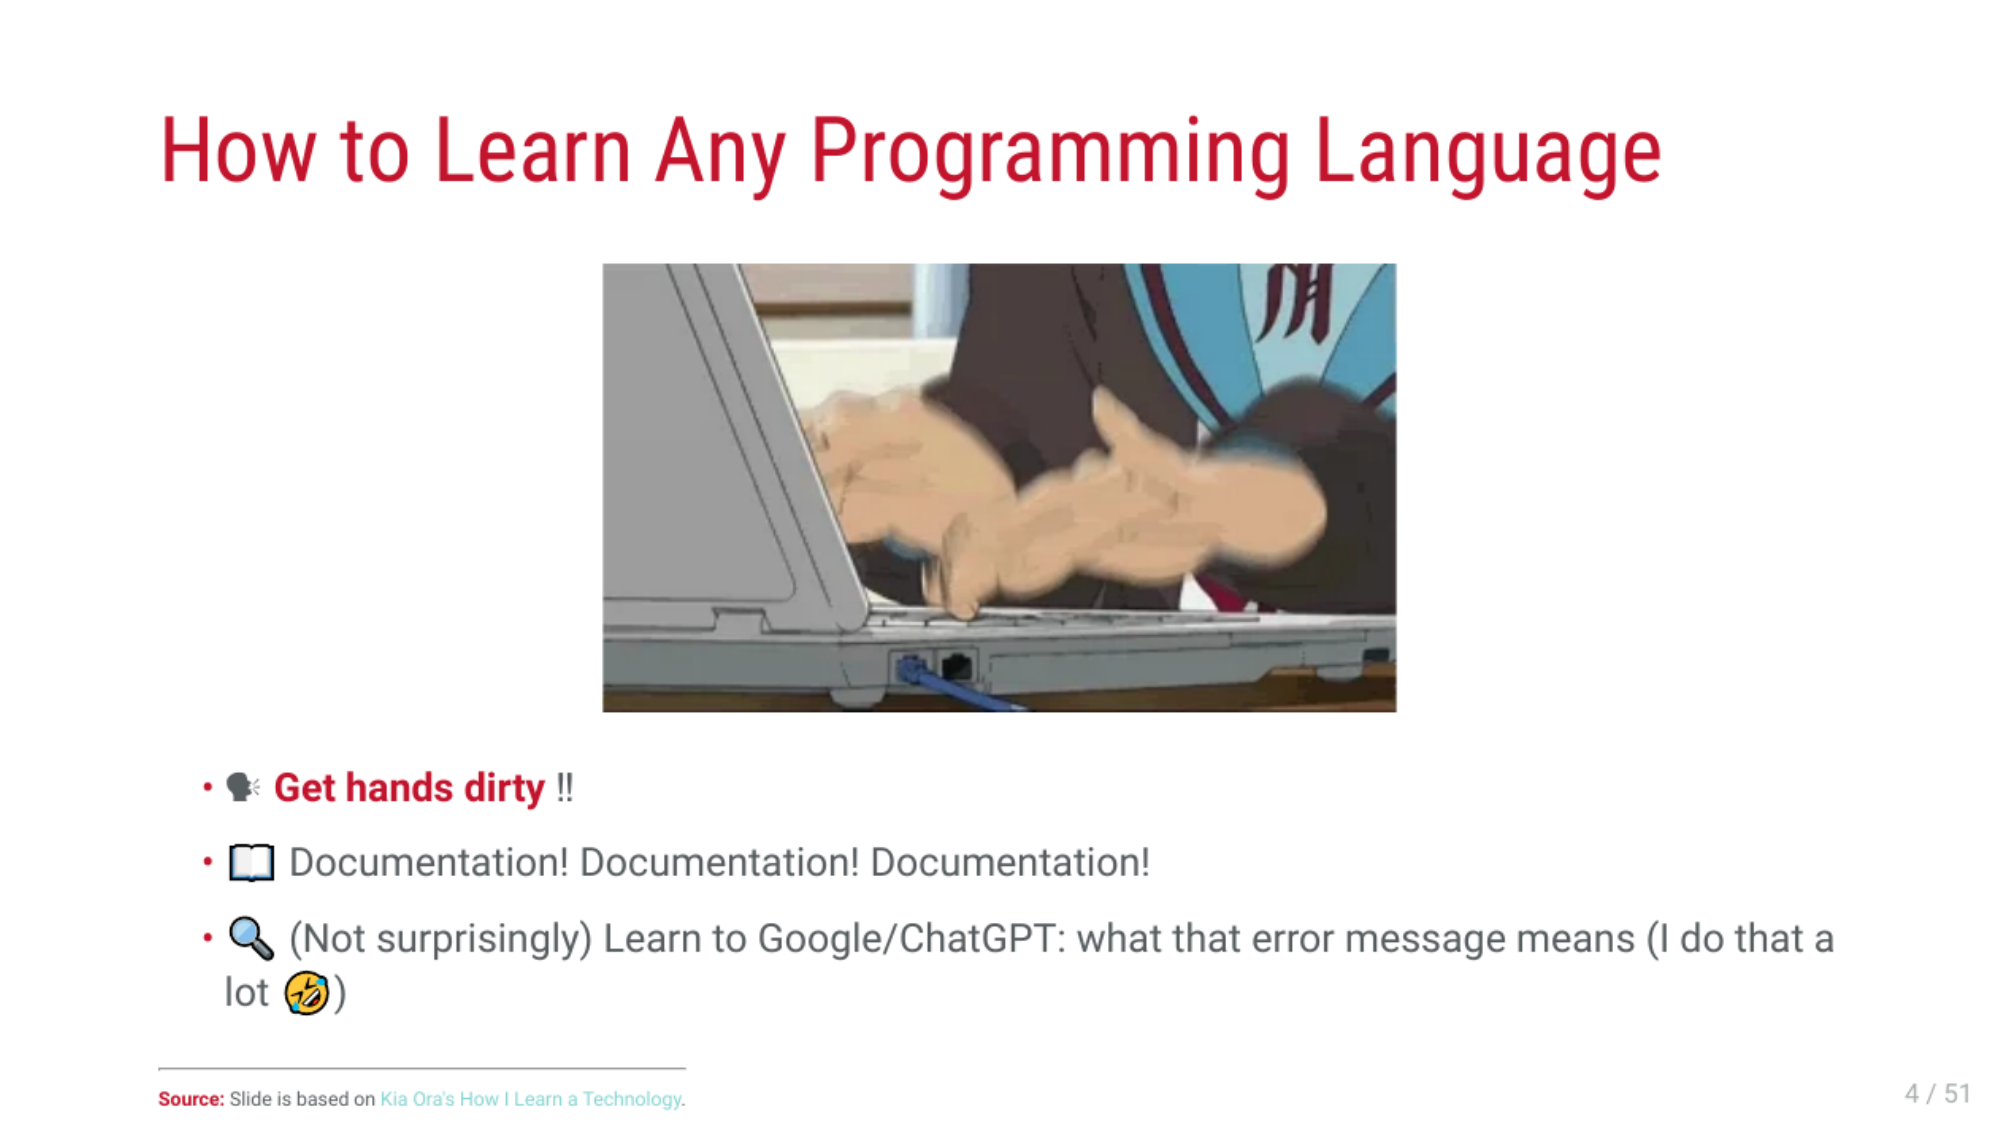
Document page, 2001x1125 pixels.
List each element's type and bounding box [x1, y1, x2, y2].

list [0, 0, 2000, 1125]
